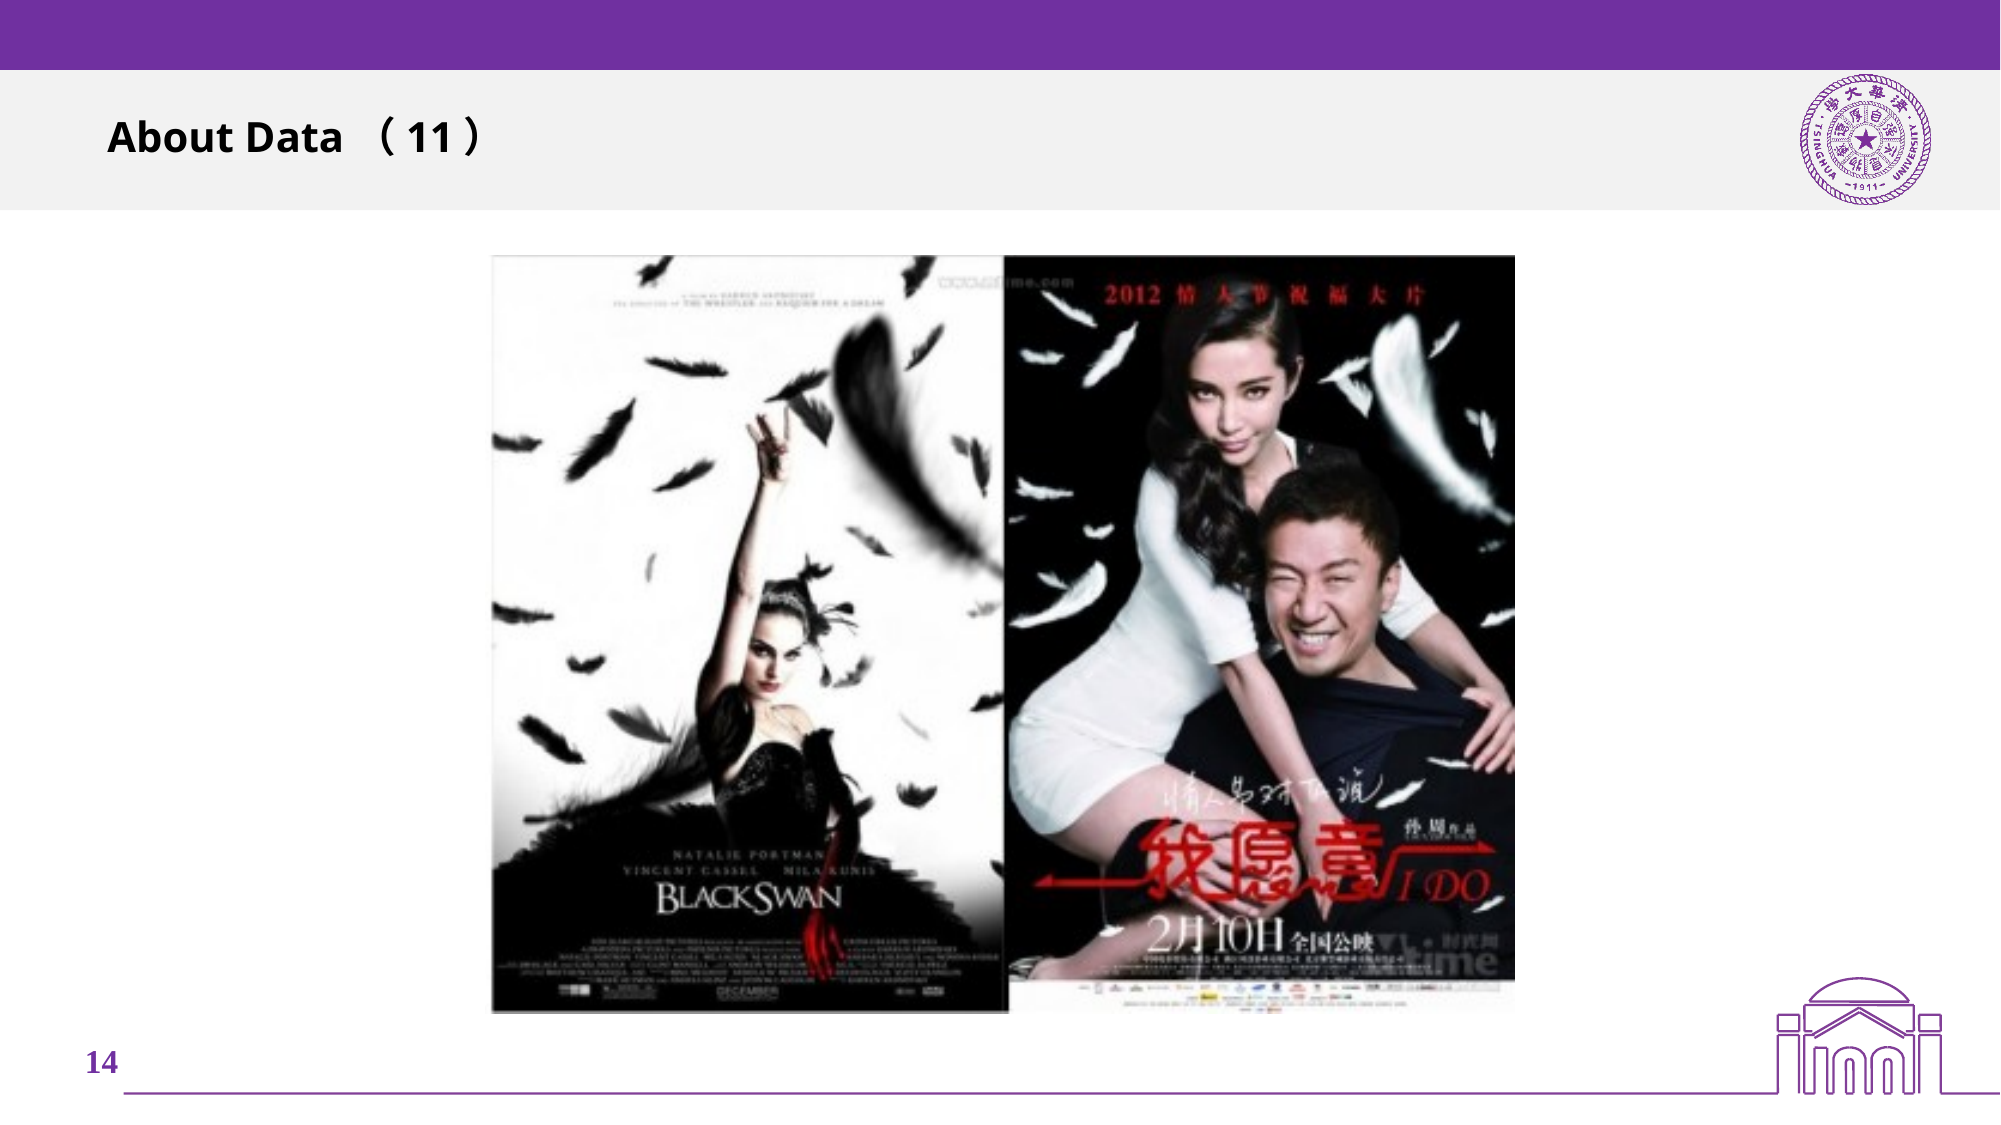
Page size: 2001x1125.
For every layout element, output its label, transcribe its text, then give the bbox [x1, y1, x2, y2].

picture [1800, 74, 1931, 205]
title About Data（11） [92, 60, 1794, 212]
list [485, 255, 1515, 1015]
